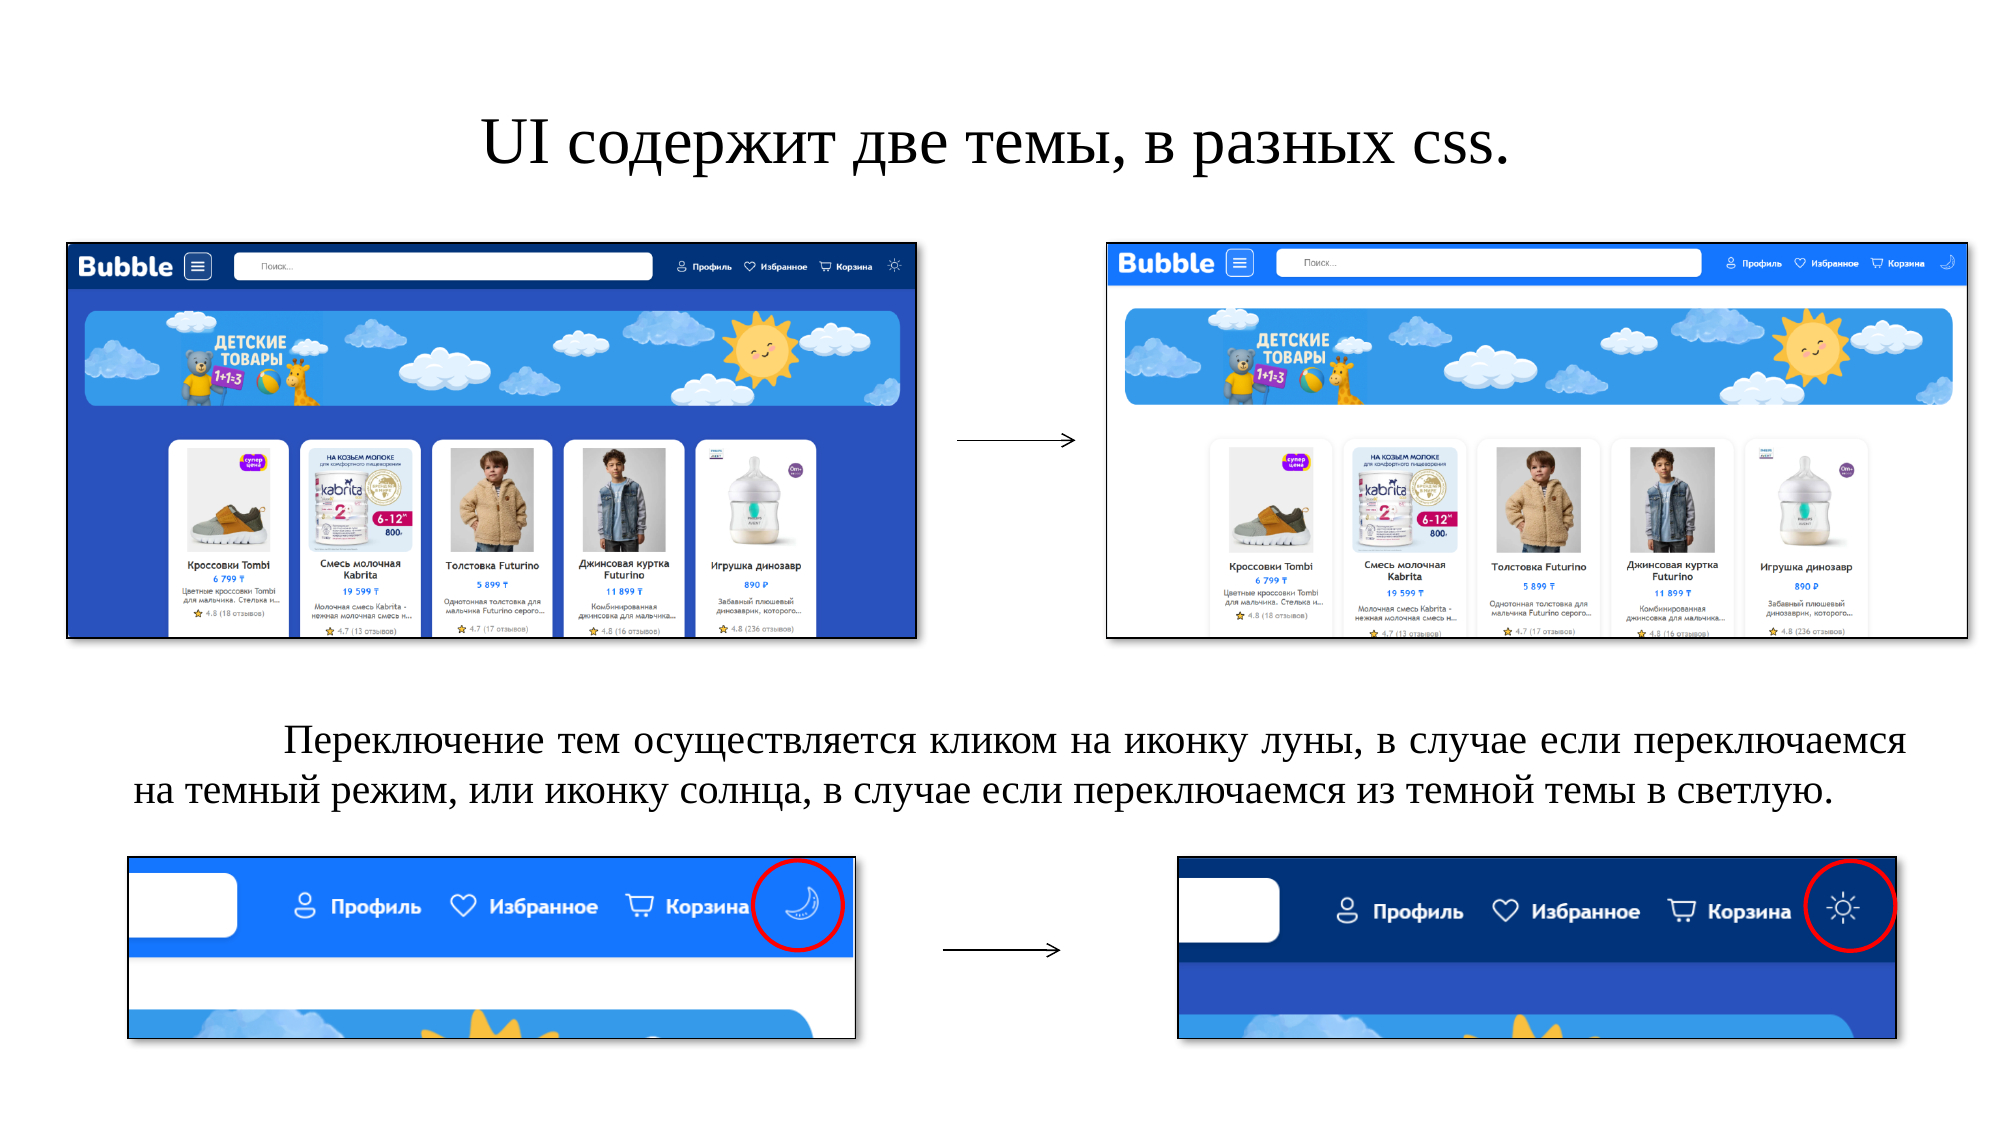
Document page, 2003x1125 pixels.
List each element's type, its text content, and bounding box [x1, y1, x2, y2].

title UI содержит две темы, в разных css. [103, 42, 1906, 231]
picture [1178, 857, 1896, 1038]
picture [128, 857, 855, 1038]
text_box Переключение тем осуществляется кликом на иконку луны, в случае если переключаемся на темный режим, или иконку солнца, в случае если переключаемся из темной темы в светлую. [118, 704, 1923, 820]
picture [1107, 243, 1967, 638]
picture [67, 243, 916, 638]
